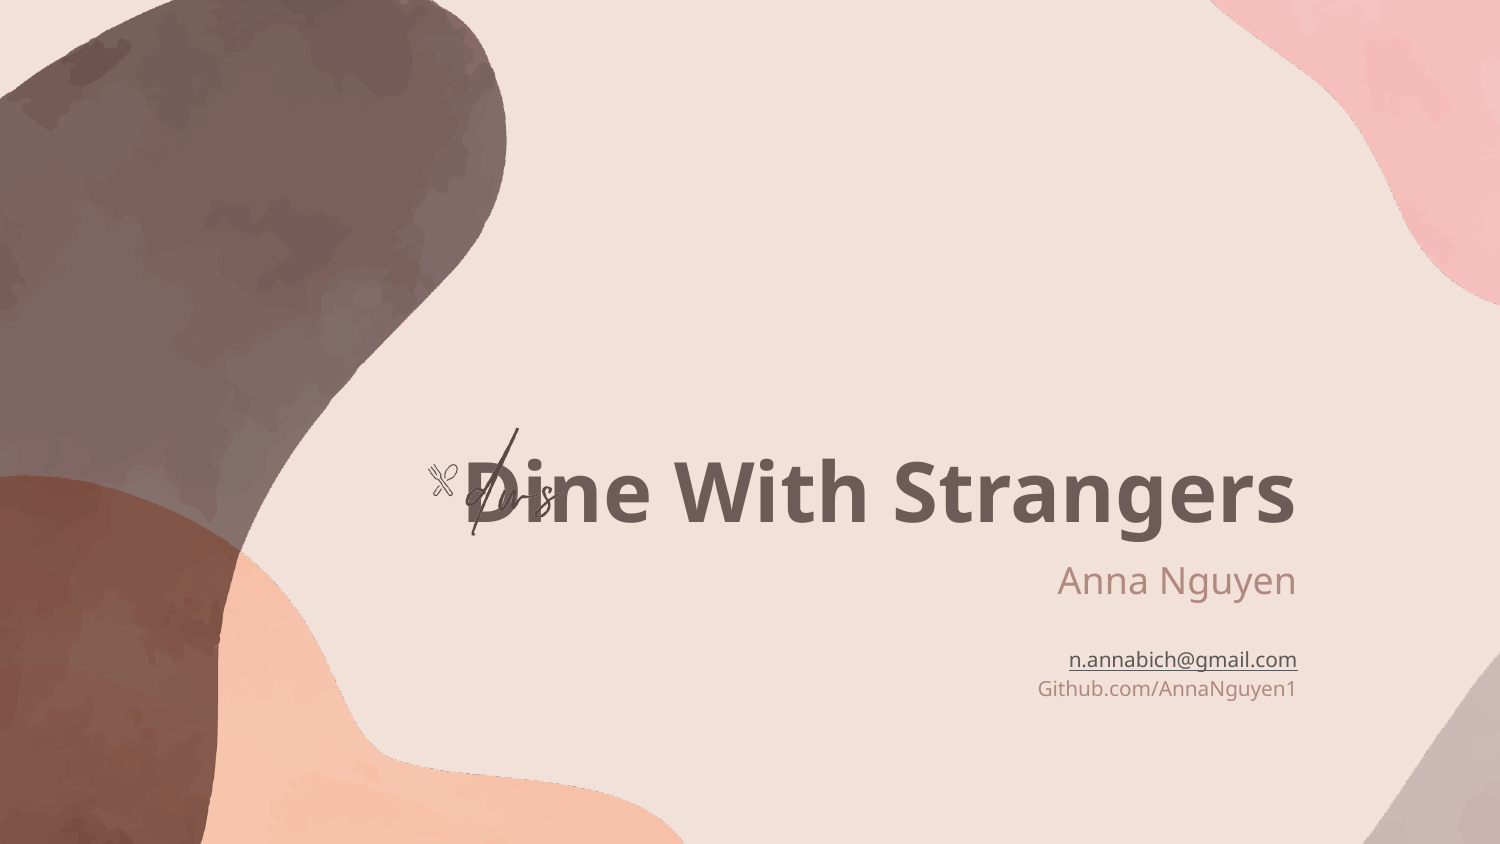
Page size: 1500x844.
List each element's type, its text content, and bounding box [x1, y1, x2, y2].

picture [0, 0, 1500, 844]
title Dine With Strangers [418, 273, 1313, 555]
subtitle Anna Nguyen n.annabich@gmail.com Github.com/AnnaNguyen1 [680, 542, 1313, 716]
